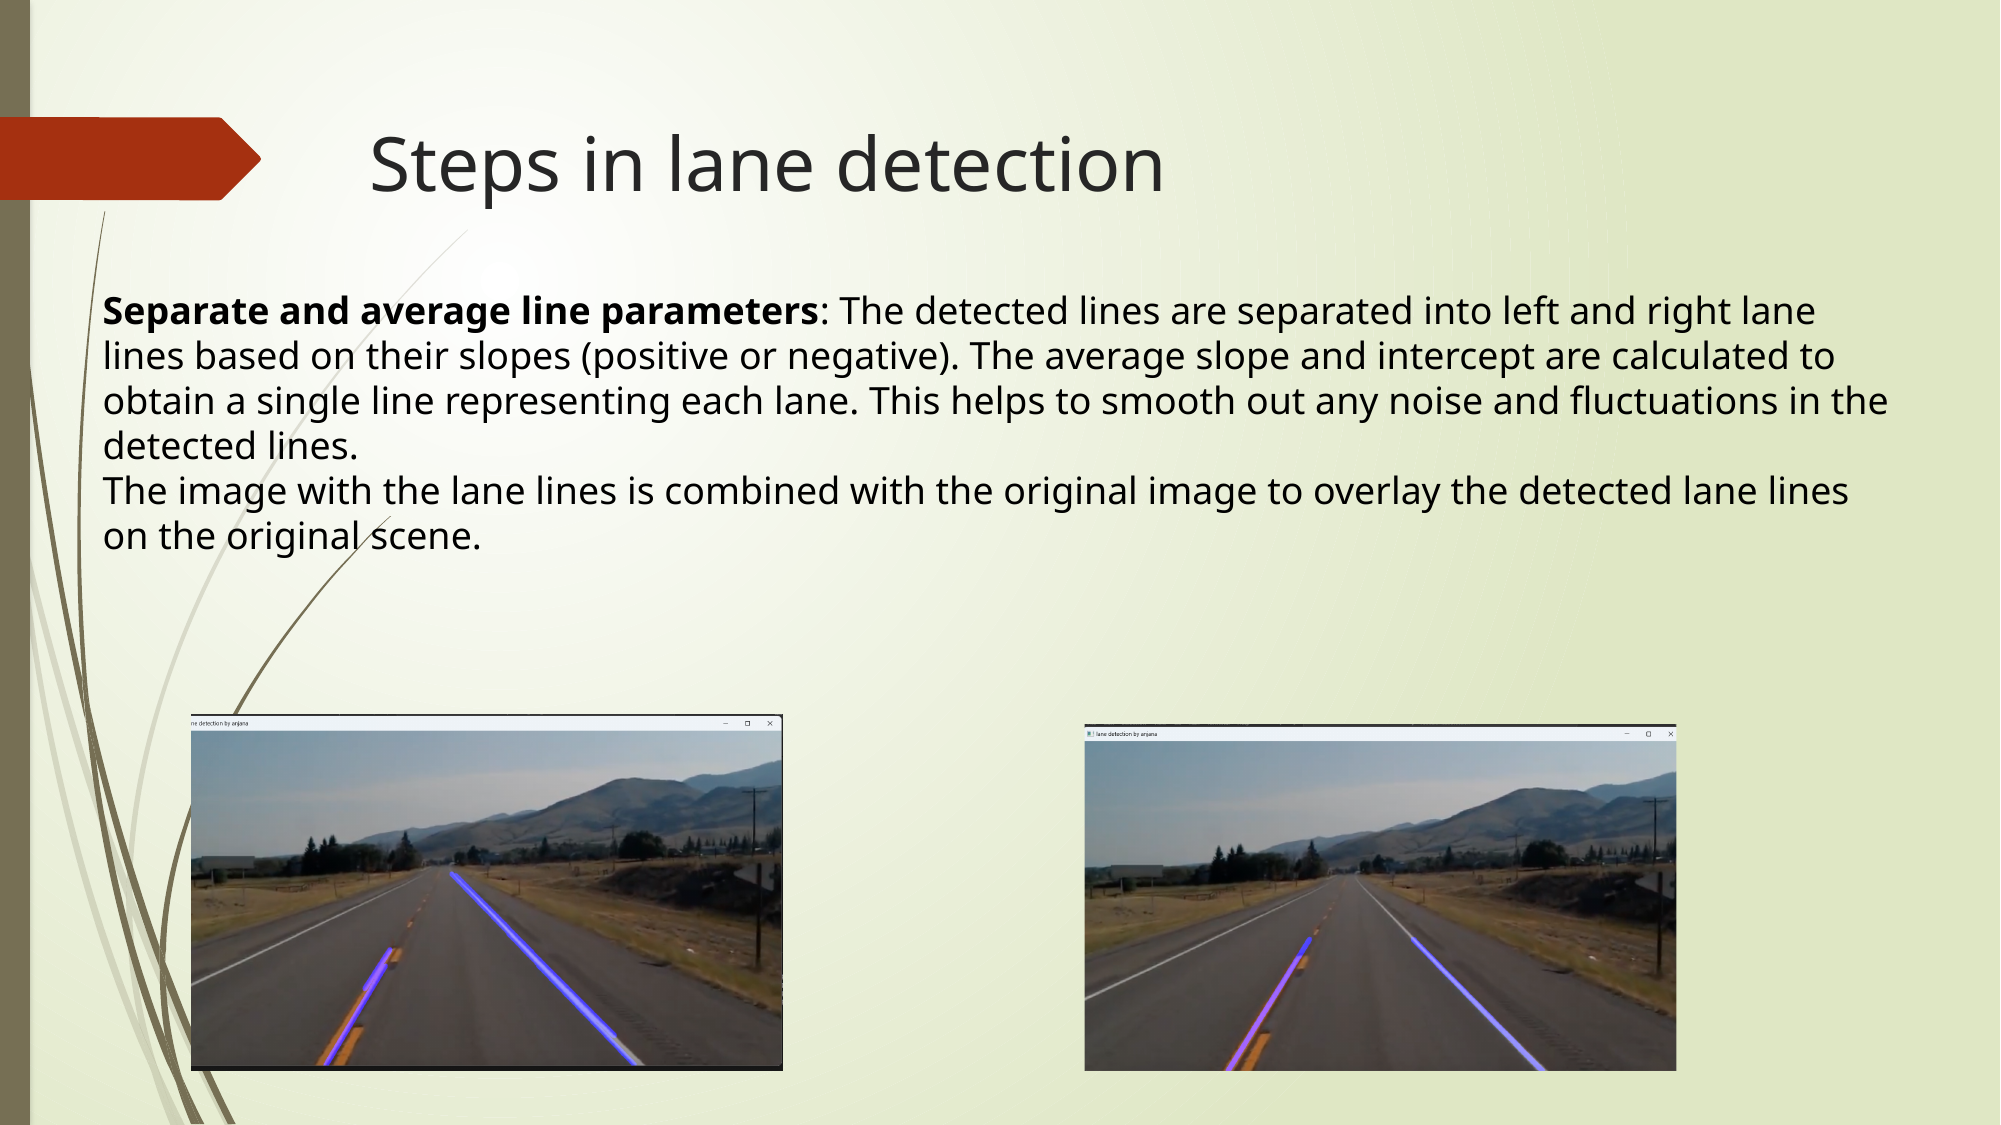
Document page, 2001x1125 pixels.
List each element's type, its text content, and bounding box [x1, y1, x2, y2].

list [190, 713, 783, 1072]
title Steps in lane detection [354, 109, 1817, 279]
text_box Separate and average line parameters: The detected lines are separated into left and right lane lines based on their slopes (positive or negative). The average slope and intercept are calculated to obtain a single line representing each lane. This helps to smooth out any noise and fluctuations in the detected lines. The image with the lane lines is combined with the original image to overlay the detected lane lines on the original scene. [87, 279, 1912, 564]
picture [1084, 724, 1677, 1072]
